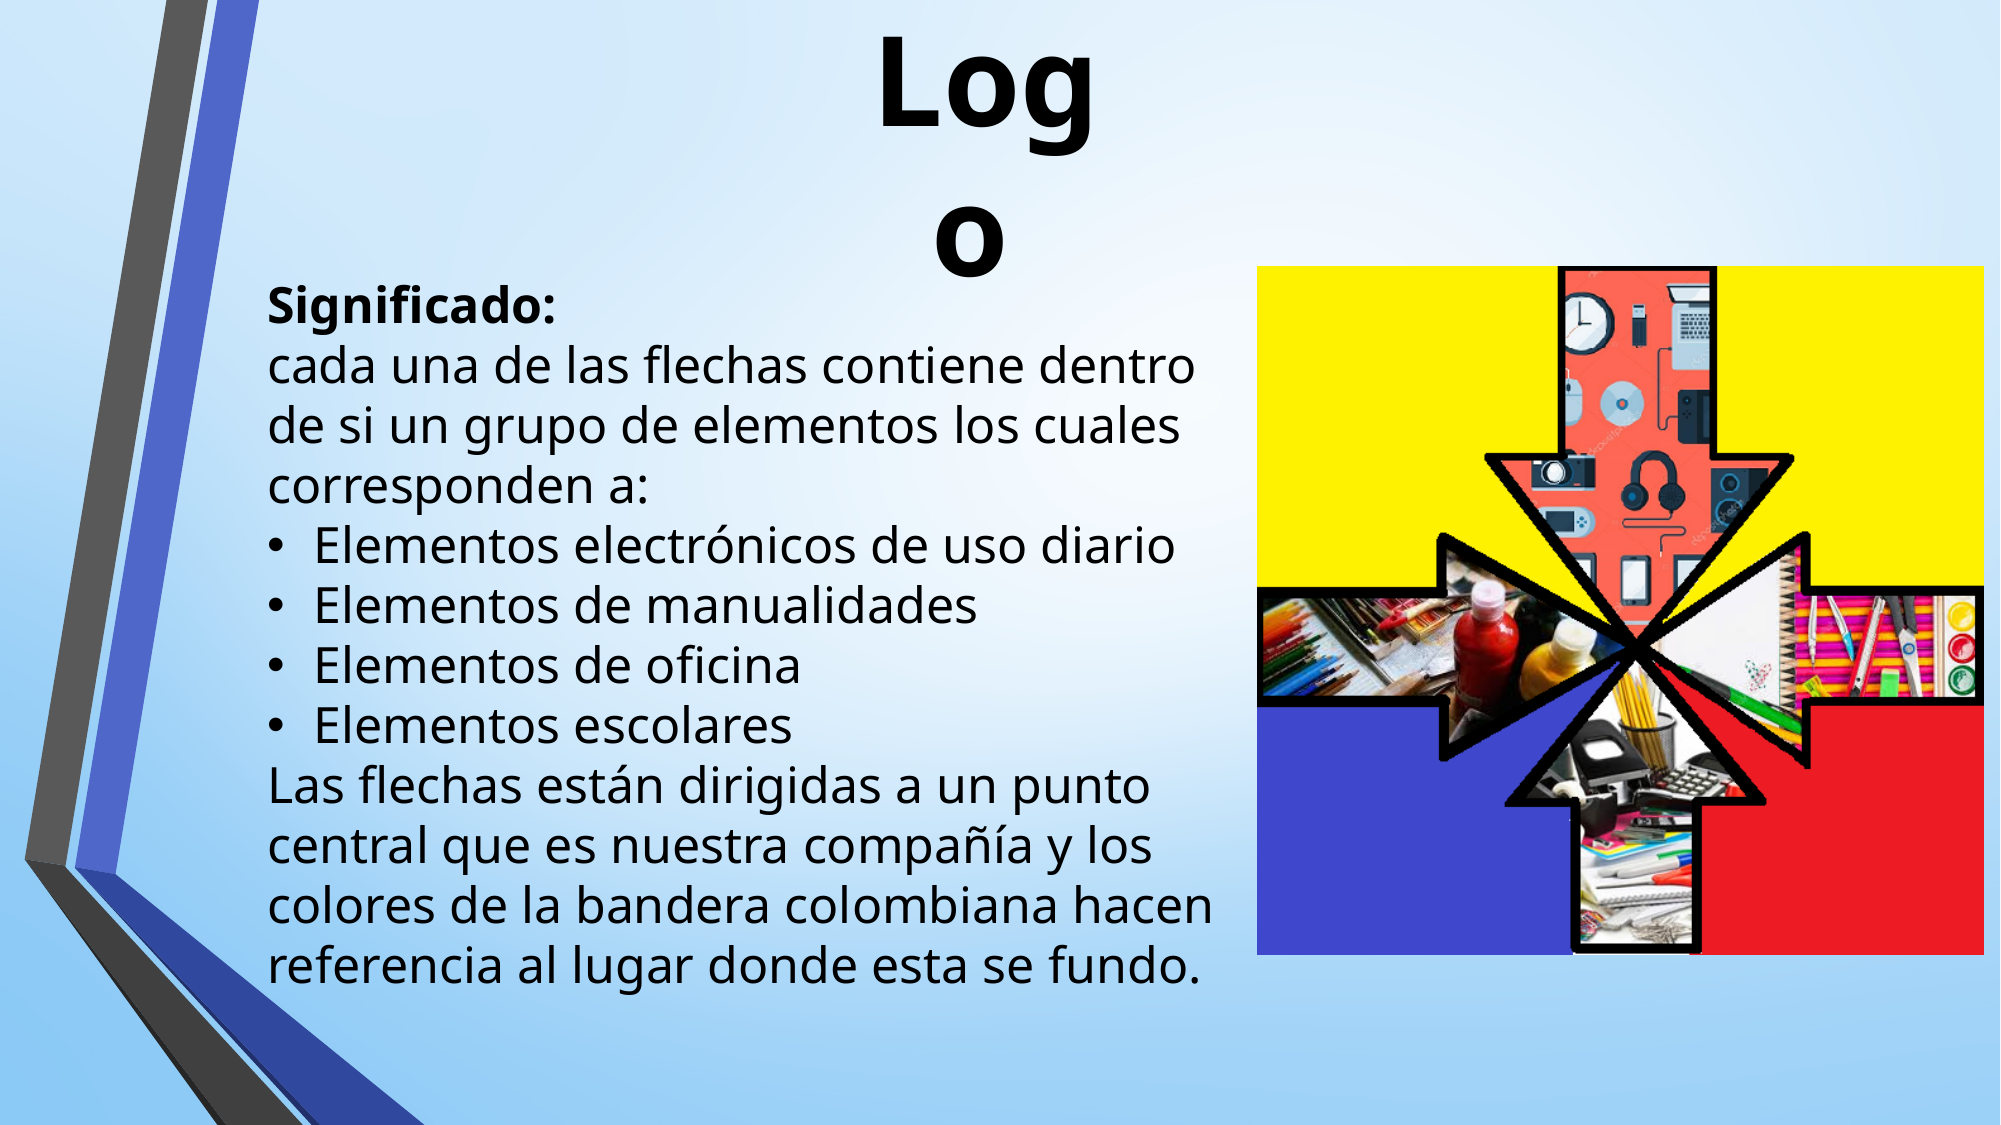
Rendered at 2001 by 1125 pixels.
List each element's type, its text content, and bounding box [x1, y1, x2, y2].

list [1256, 266, 1984, 955]
title Logo [824, 36, 1149, 266]
text_box Significado: cada una de las flechas contiene dentro de si un grupo de elementos los cuales corresponden a: Elementos electrónicos de uso diario Elementos de manualidades Elementos de oficina Elementos escolares Las flechas están dirigidas a un punto central que es nuestra compañía y los colores de la bandera colombiana hacen referencia al lugar donde esta se fundo. [252, 266, 1253, 1002]
